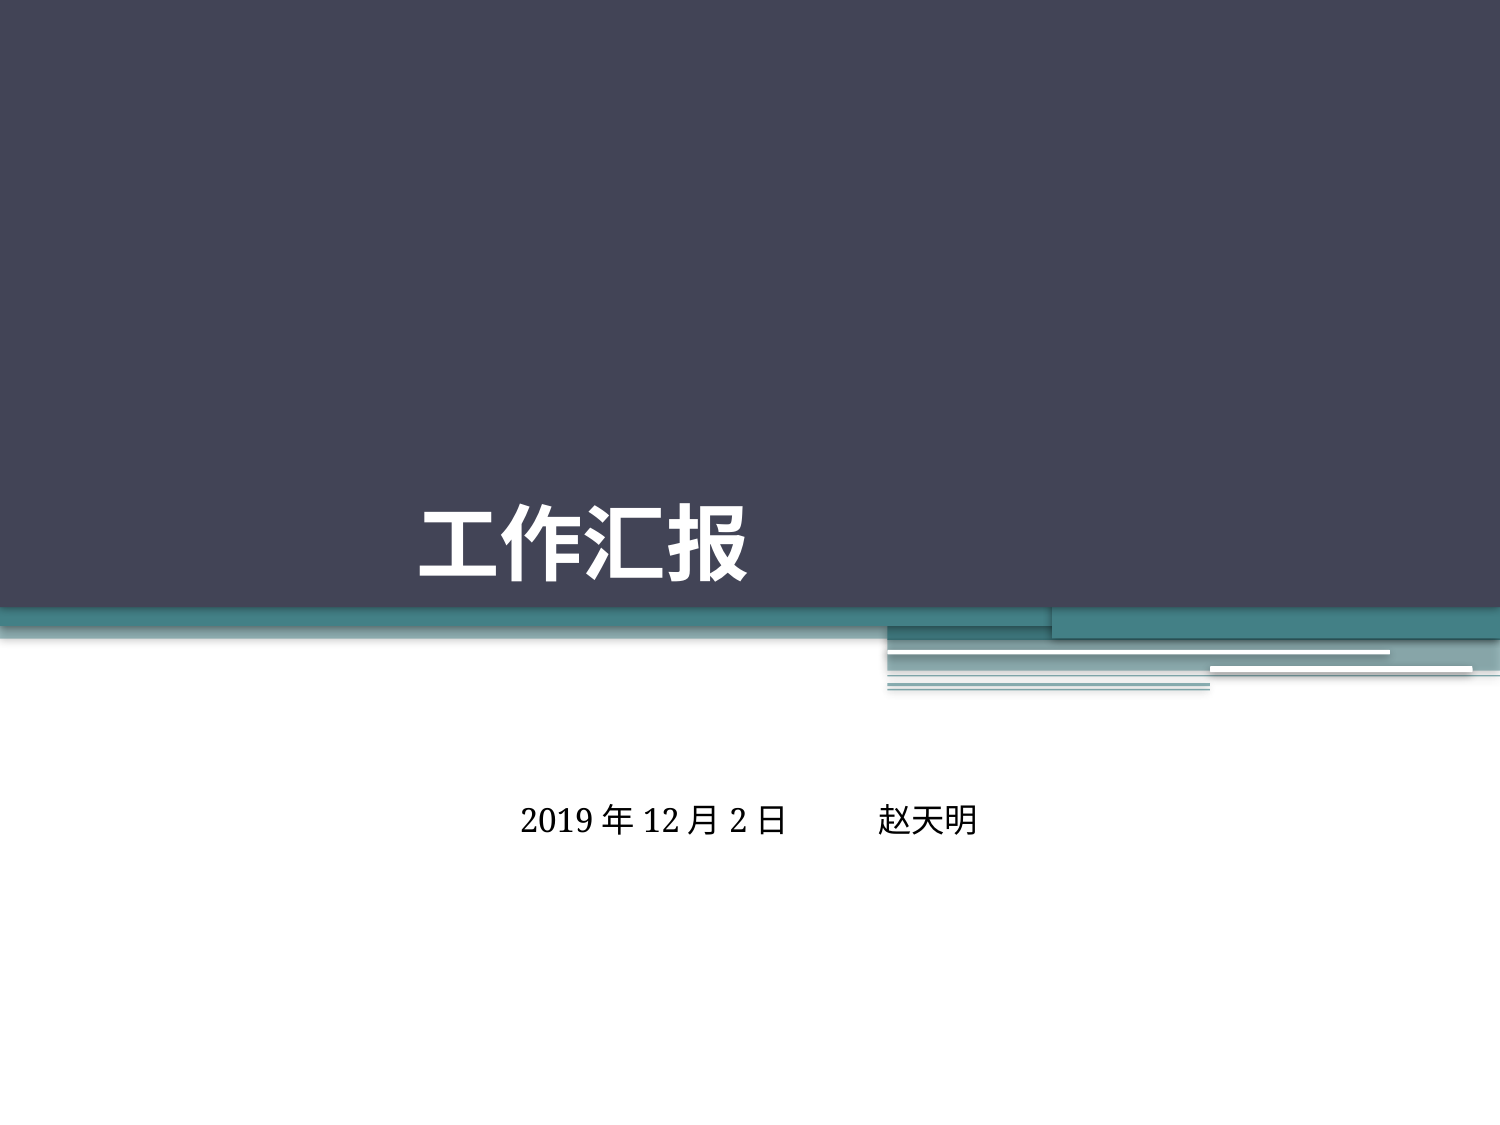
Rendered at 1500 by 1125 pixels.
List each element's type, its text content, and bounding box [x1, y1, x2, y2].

title 工作汇报 [401, 305, 1098, 599]
text_box 2019年12月2日 赵天明 [401, 795, 1097, 844]
